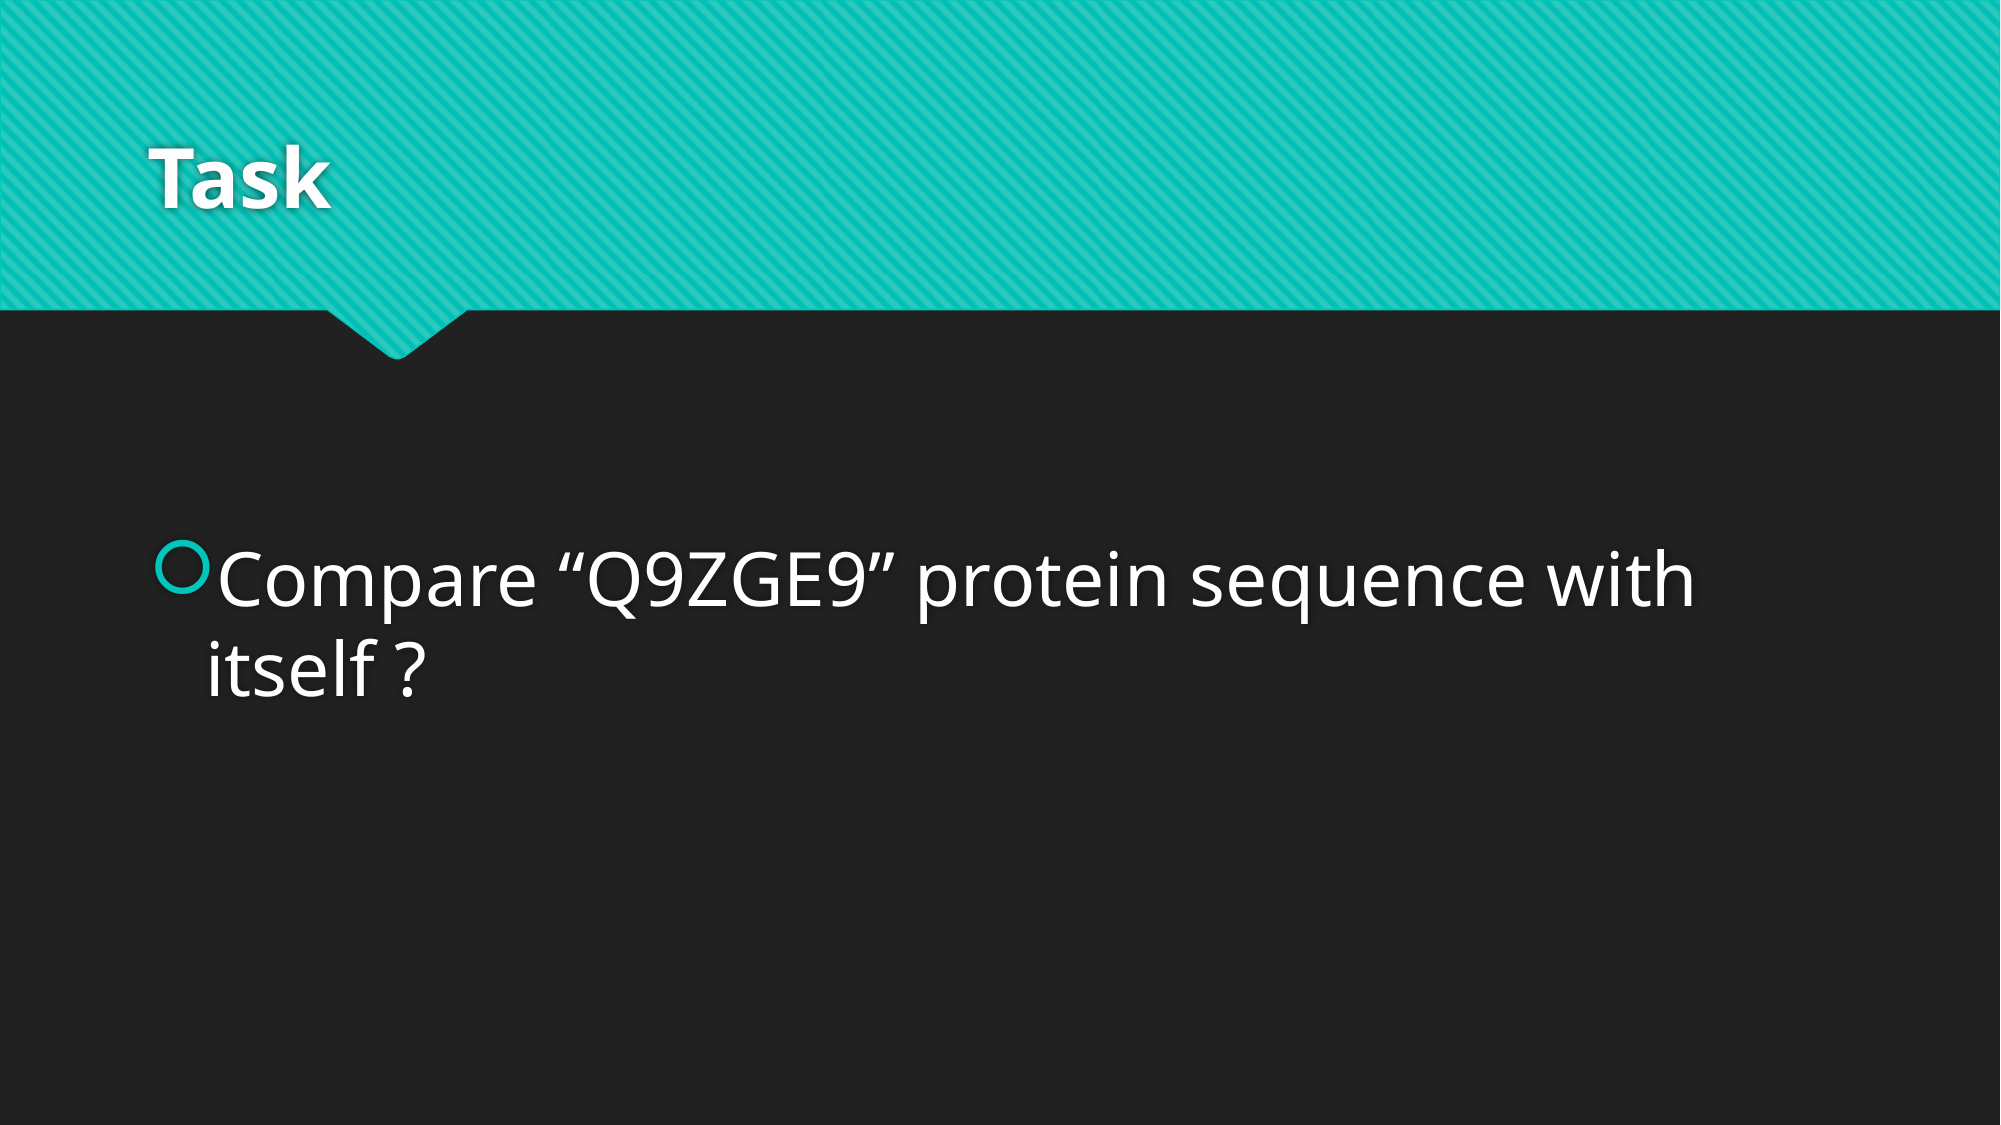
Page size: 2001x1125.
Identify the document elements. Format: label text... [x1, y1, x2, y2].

title Task [132, 73, 1868, 233]
list Compare “Q9ZGE9” protein sequence with itself ? [134, 364, 1866, 962]
